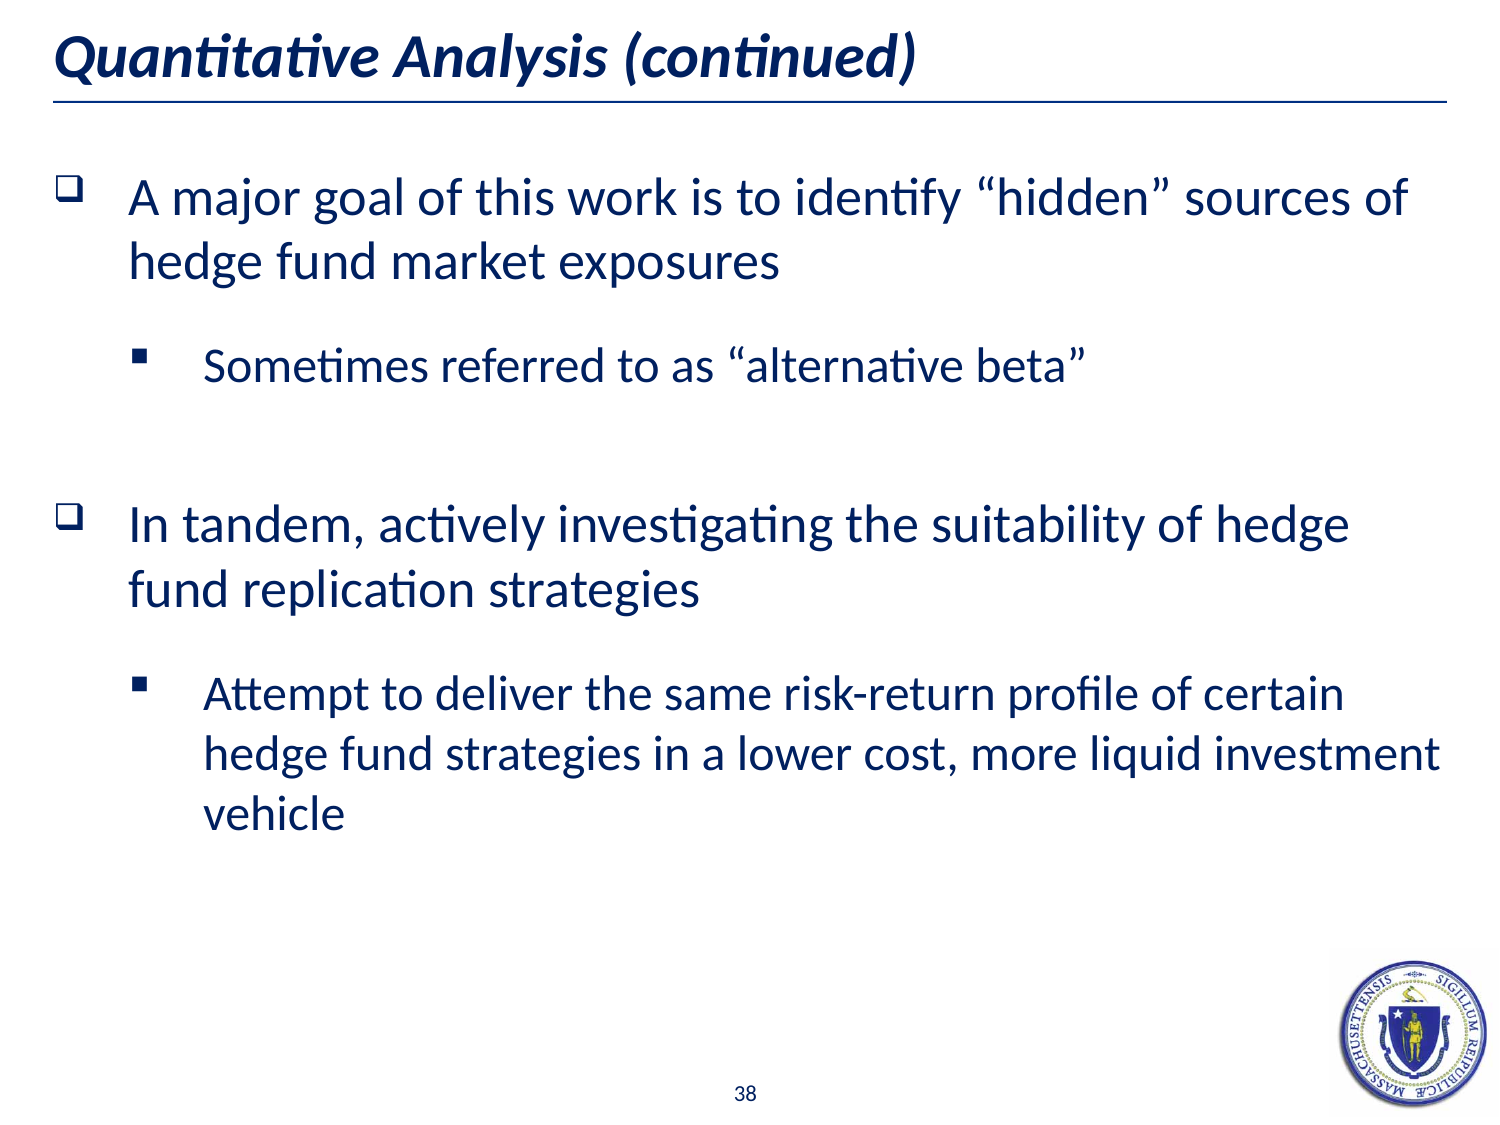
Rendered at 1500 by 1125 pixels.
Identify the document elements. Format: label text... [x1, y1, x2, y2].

picture [1329, 948, 1499, 1117]
list A major goal of this work is to identify “hidden” sources of hedge fund market exposures Sometimes referred to as “alternative beta” In tandem, actively investigating the suitability of hedge fund replication strategies Attempt to deliver the same risk-return profile of certain hedge fund strategies in a lower cost, more liquid investment vehicle [53, 160, 1447, 1024]
title Quantitative Analysis (continued) [53, 20, 1447, 91]
